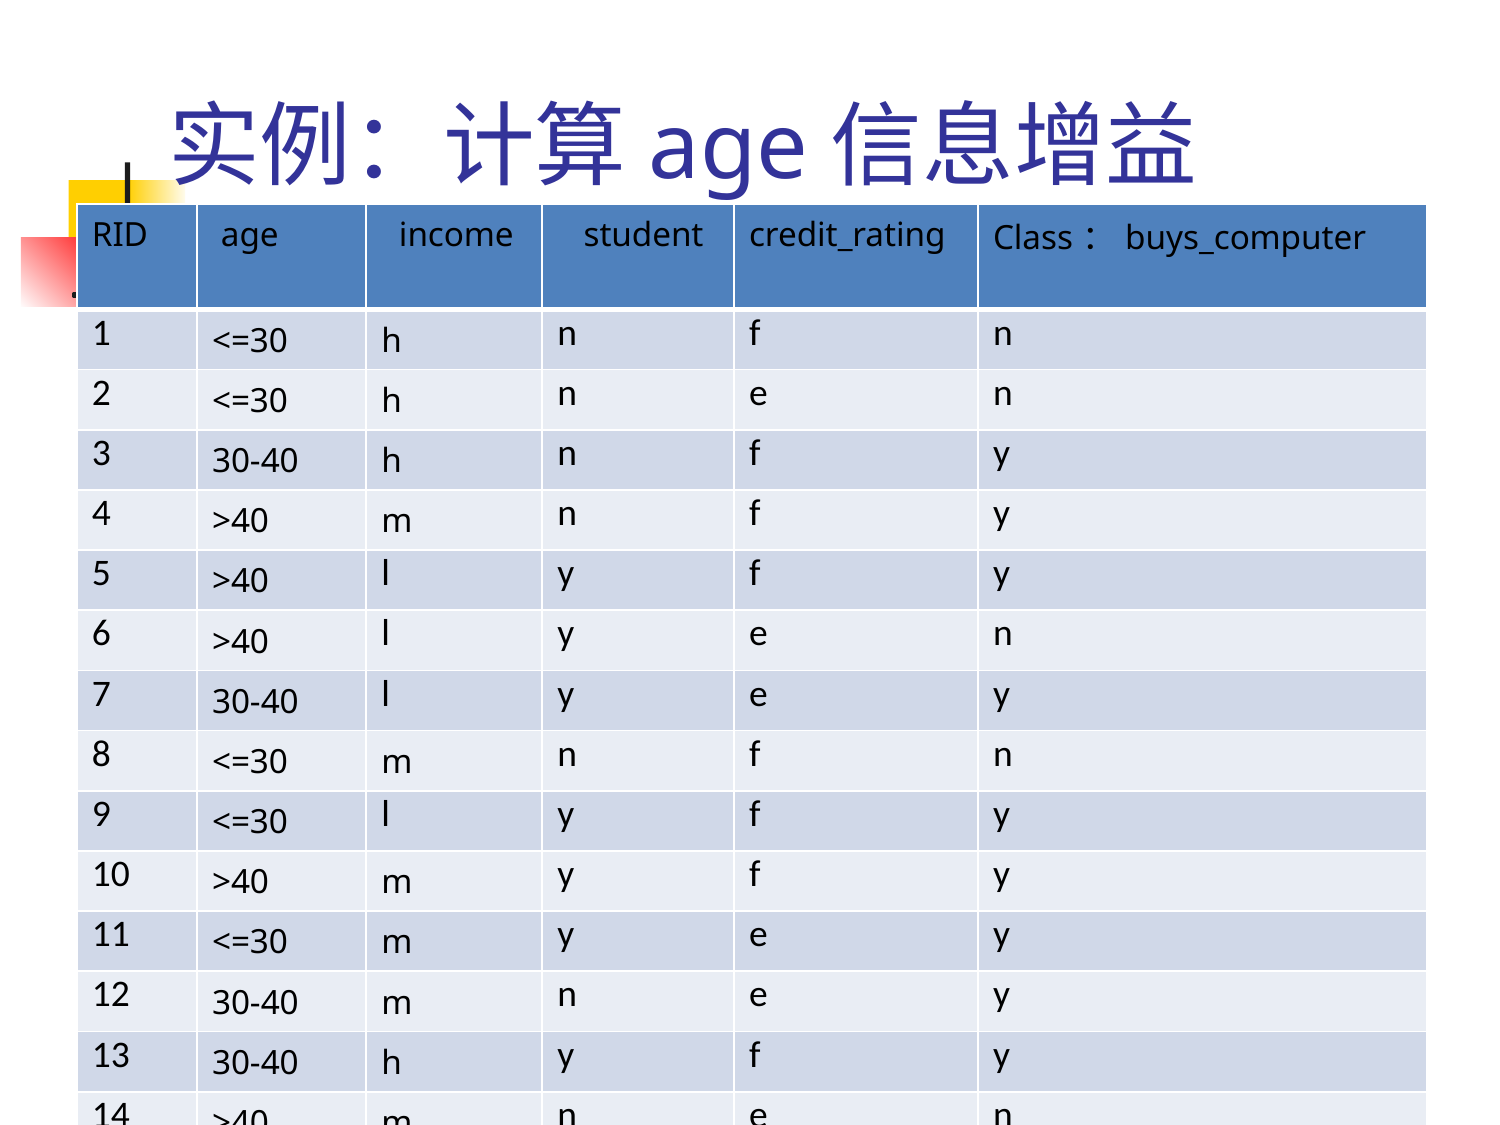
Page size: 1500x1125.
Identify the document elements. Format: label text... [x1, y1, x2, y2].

table_cell e [735, 1093, 977, 1125]
table_cell m [367, 731, 541, 790]
table_cell f [735, 792, 977, 850]
table_cell <=30 [198, 792, 365, 850]
table_cell m [367, 491, 541, 549]
table_cell y [543, 792, 733, 850]
table_cell m [367, 972, 541, 1031]
table_cell f [735, 852, 977, 910]
table_cell y [543, 912, 733, 970]
table_cell e [735, 611, 977, 670]
table_cell n [979, 370, 1426, 429]
table_cell y [979, 972, 1426, 1031]
table_cell <=30 [198, 312, 365, 369]
table_cell n [543, 431, 733, 489]
table_cell 9 [78, 792, 196, 850]
table_cell e [735, 912, 977, 970]
table_cell >40 [198, 611, 365, 670]
table_cell l [367, 671, 541, 730]
table_cell y [979, 491, 1426, 549]
table_cell 1 [78, 312, 196, 369]
table_cell n [979, 611, 1426, 670]
table_cell f [735, 731, 977, 790]
table_cell n [543, 370, 733, 429]
table_cell 11 [78, 912, 196, 970]
table_header RID [78, 205, 196, 307]
table_cell n [979, 731, 1426, 790]
table_cell n [979, 1093, 1426, 1125]
table_cell y [543, 852, 733, 910]
table_cell >40 [198, 1093, 365, 1125]
table_cell f [735, 431, 977, 489]
table_header student [543, 205, 733, 307]
table_cell 14 [78, 1093, 196, 1125]
table_cell n [543, 312, 733, 369]
table_cell y [543, 611, 733, 670]
table_cell 30-40 [198, 972, 365, 1031]
table_cell y [979, 671, 1426, 730]
table_cell e [735, 671, 977, 730]
table_cell y [543, 1032, 733, 1091]
table_cell l [367, 611, 541, 670]
table_cell h [367, 431, 541, 489]
table_cell h [367, 370, 541, 429]
table_cell m [367, 852, 541, 910]
table_cell >40 [198, 491, 365, 549]
table_cell m [367, 912, 541, 970]
table_cell n [979, 312, 1426, 369]
table_cell y [979, 792, 1426, 850]
table_cell 4 [78, 491, 196, 549]
table_header Class：buys_computer [979, 205, 1426, 307]
table_cell m [367, 1093, 541, 1125]
table_cell e [735, 972, 977, 1031]
title 实例：计算age信息增益 [153, 50, 1500, 204]
table_cell f [735, 551, 977, 609]
table_cell >40 [198, 551, 365, 609]
table_cell 30-40 [198, 431, 365, 489]
table_cell y [979, 852, 1426, 910]
table_cell >40 [198, 852, 365, 910]
table_cell y [979, 1032, 1426, 1091]
table_cell n [543, 972, 733, 1031]
table_cell h [367, 1032, 541, 1091]
table_cell 30-40 [198, 671, 365, 730]
table_cell <=30 [198, 370, 365, 429]
table_cell 10 [78, 852, 196, 910]
table_cell 5 [78, 551, 196, 609]
table_cell <=30 [198, 731, 365, 790]
table_header credit_rating [735, 205, 977, 307]
table_cell f [735, 312, 977, 369]
table_cell y [979, 551, 1426, 609]
table_cell l [367, 551, 541, 609]
table_cell y [979, 431, 1426, 489]
table_cell 3 [78, 431, 196, 489]
table_cell 12 [78, 972, 196, 1031]
table_cell y [543, 551, 733, 609]
table_cell 30-40 [198, 1032, 365, 1091]
table_cell n [543, 731, 733, 790]
table_cell l [367, 792, 541, 850]
table_cell 8 [78, 731, 196, 790]
table_header income [367, 205, 541, 307]
table_cell e [735, 370, 977, 429]
table_cell 6 [78, 611, 196, 670]
table_cell y [543, 671, 733, 730]
table_cell f [735, 491, 977, 549]
table_cell 2 [78, 370, 196, 429]
table_cell y [979, 912, 1426, 970]
table_cell 7 [78, 671, 196, 730]
table_cell h [367, 312, 541, 369]
table_header age [198, 205, 365, 307]
table_cell n [543, 491, 733, 549]
table_cell n [543, 1093, 733, 1125]
table_cell f [735, 1032, 977, 1091]
table_cell 13 [78, 1032, 196, 1091]
table_cell <=30 [198, 912, 365, 970]
